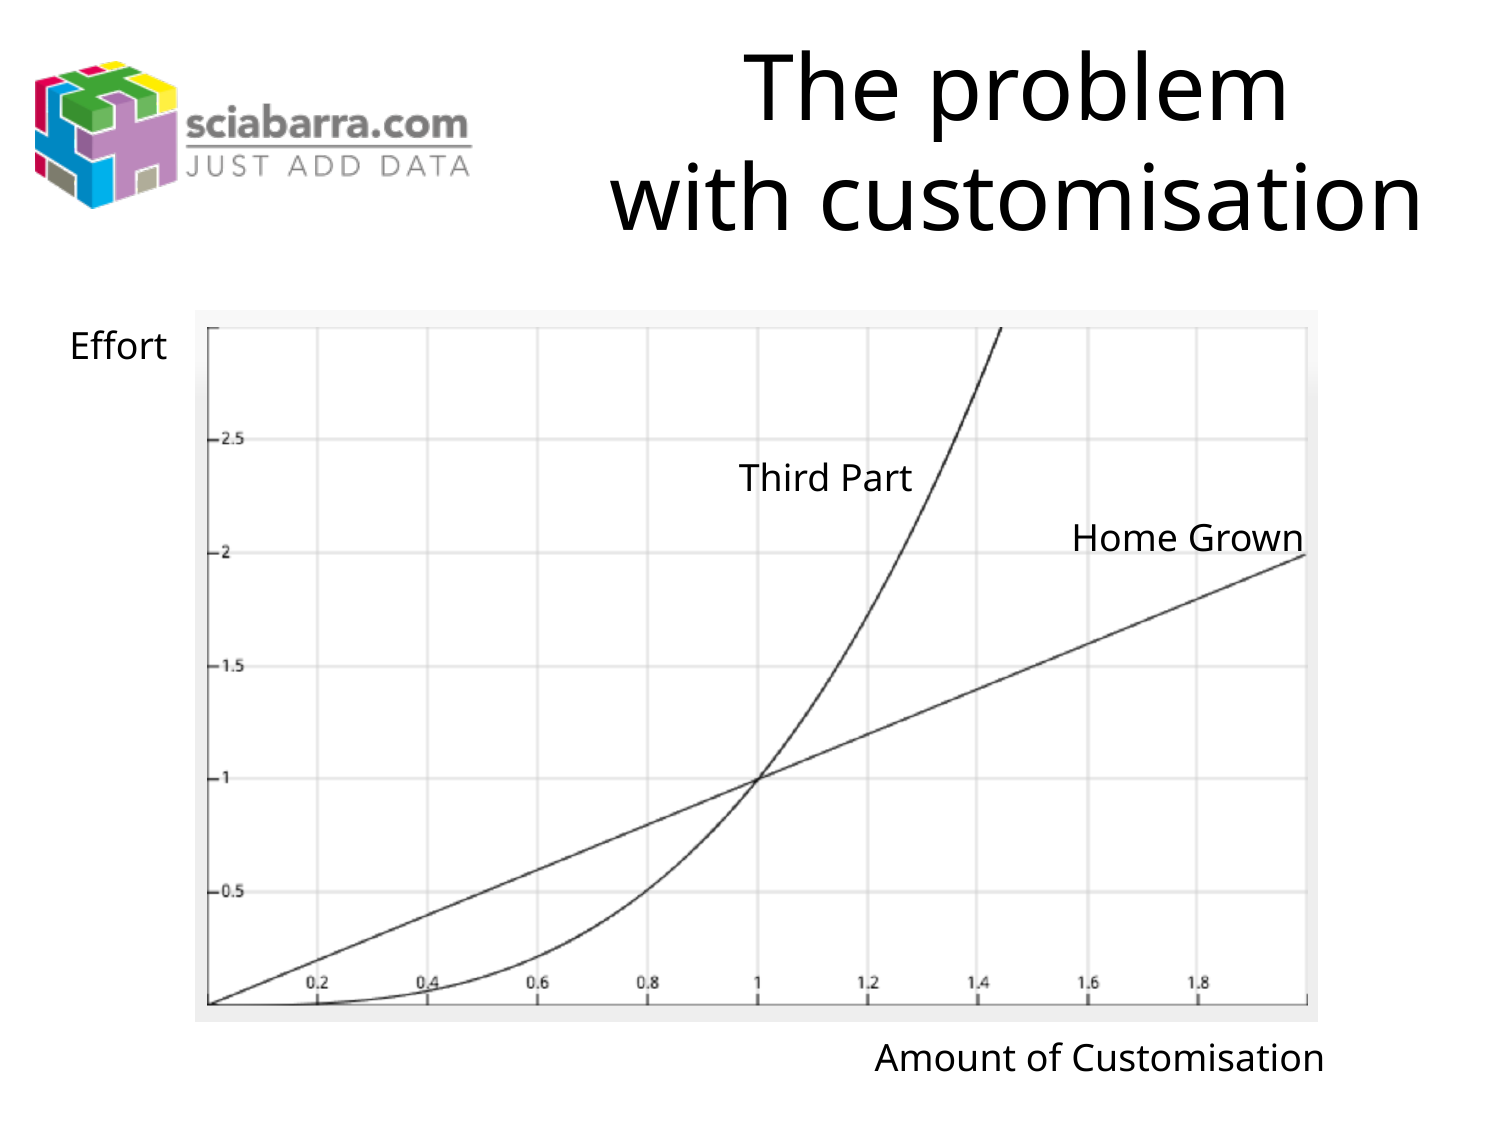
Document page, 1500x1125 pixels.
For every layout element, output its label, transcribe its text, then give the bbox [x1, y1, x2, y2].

text_box Effort [54, 314, 183, 375]
text_box Amount of Customisation [859, 1026, 1341, 1086]
text_box Home Grown [1321, 506, 1330, 567]
title The problem with customisation [512, 45, 1500, 233]
picture [35, 61, 477, 209]
picture [195, 310, 1318, 1022]
